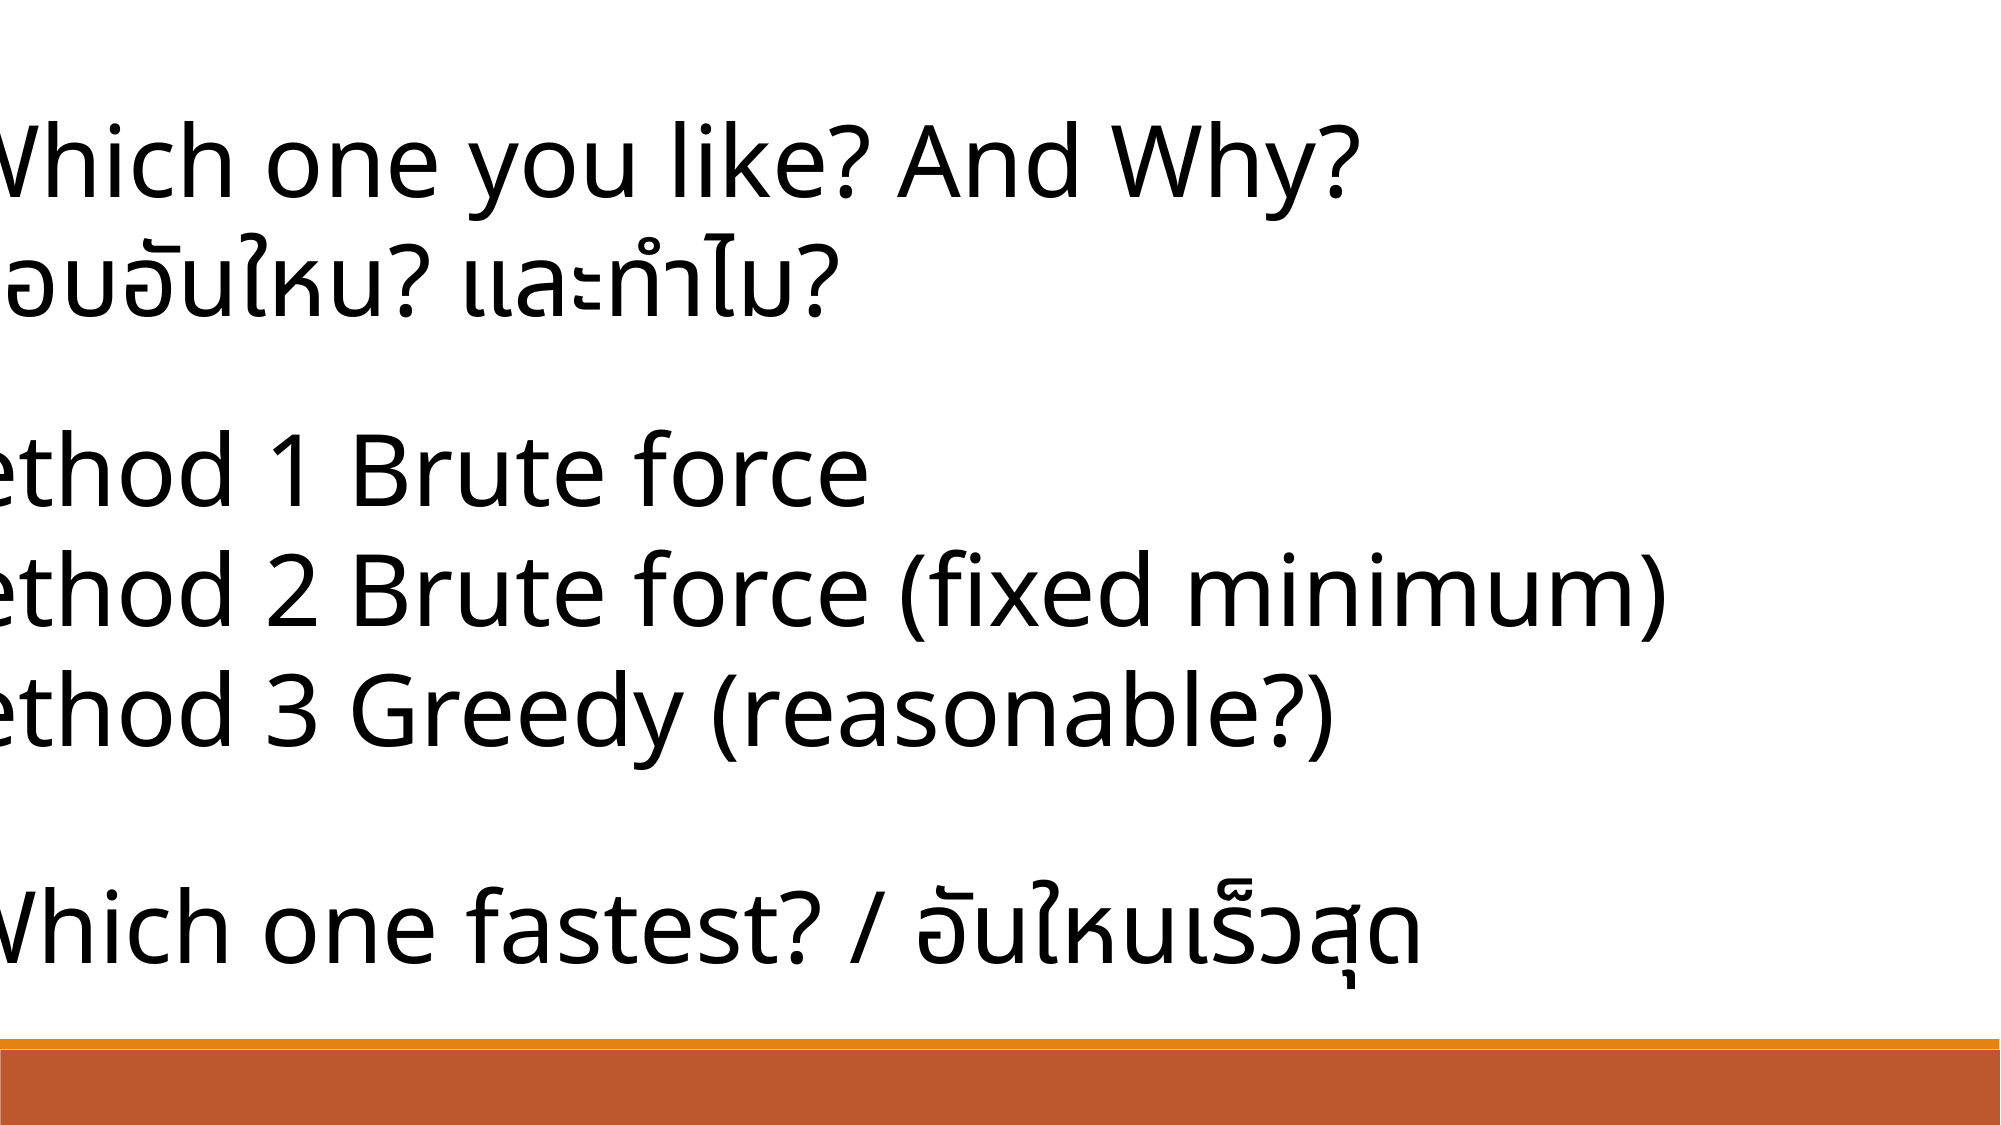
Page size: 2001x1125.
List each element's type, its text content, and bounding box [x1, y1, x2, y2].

text_box Method 1 Brute force Method 2 Brute force (fixed minimum) Method 3 Greedy (reasonable?) [0, 399, 1685, 774]
text_box Which one fastest? / อันใหนเร็วสุด [0, 856, 1442, 992]
text_box Which one you like? And Why? ชอบอันใหน? และทำไม? [0, 89, 1379, 345]
